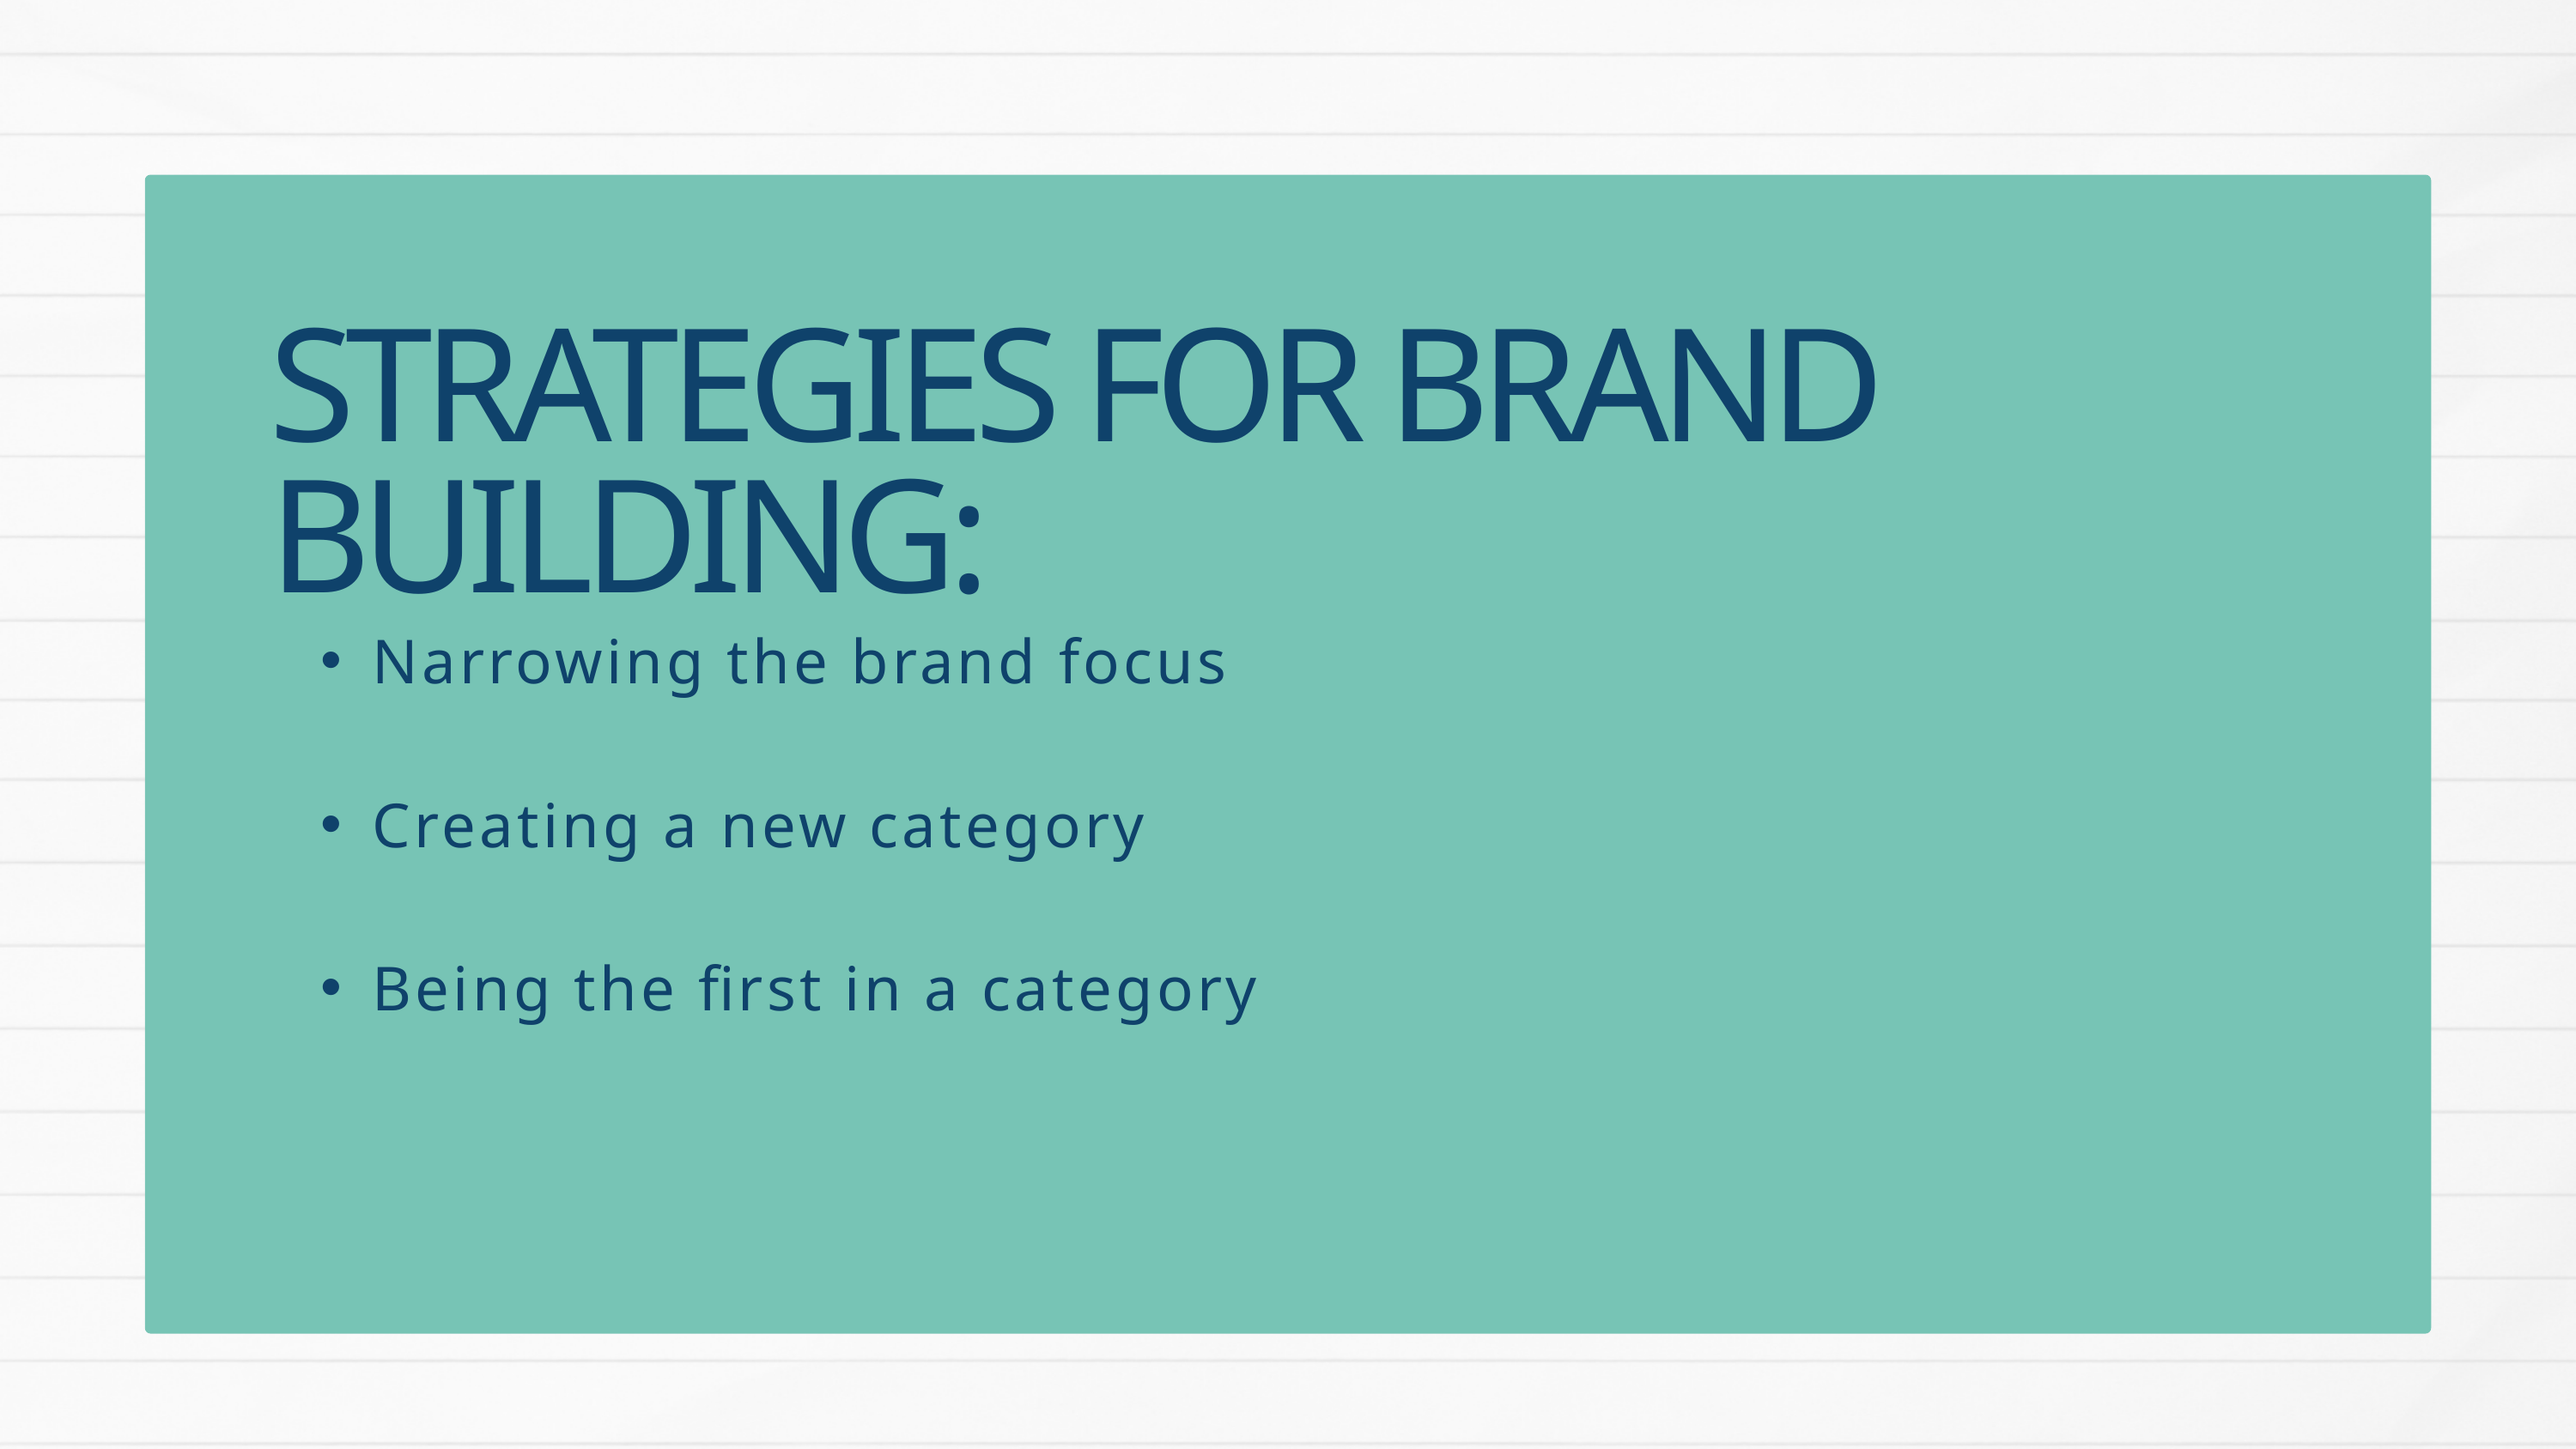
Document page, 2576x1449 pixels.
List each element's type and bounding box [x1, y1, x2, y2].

text_box [144, 174, 2432, 1334]
text_box [0, 0, 2576, 1449]
